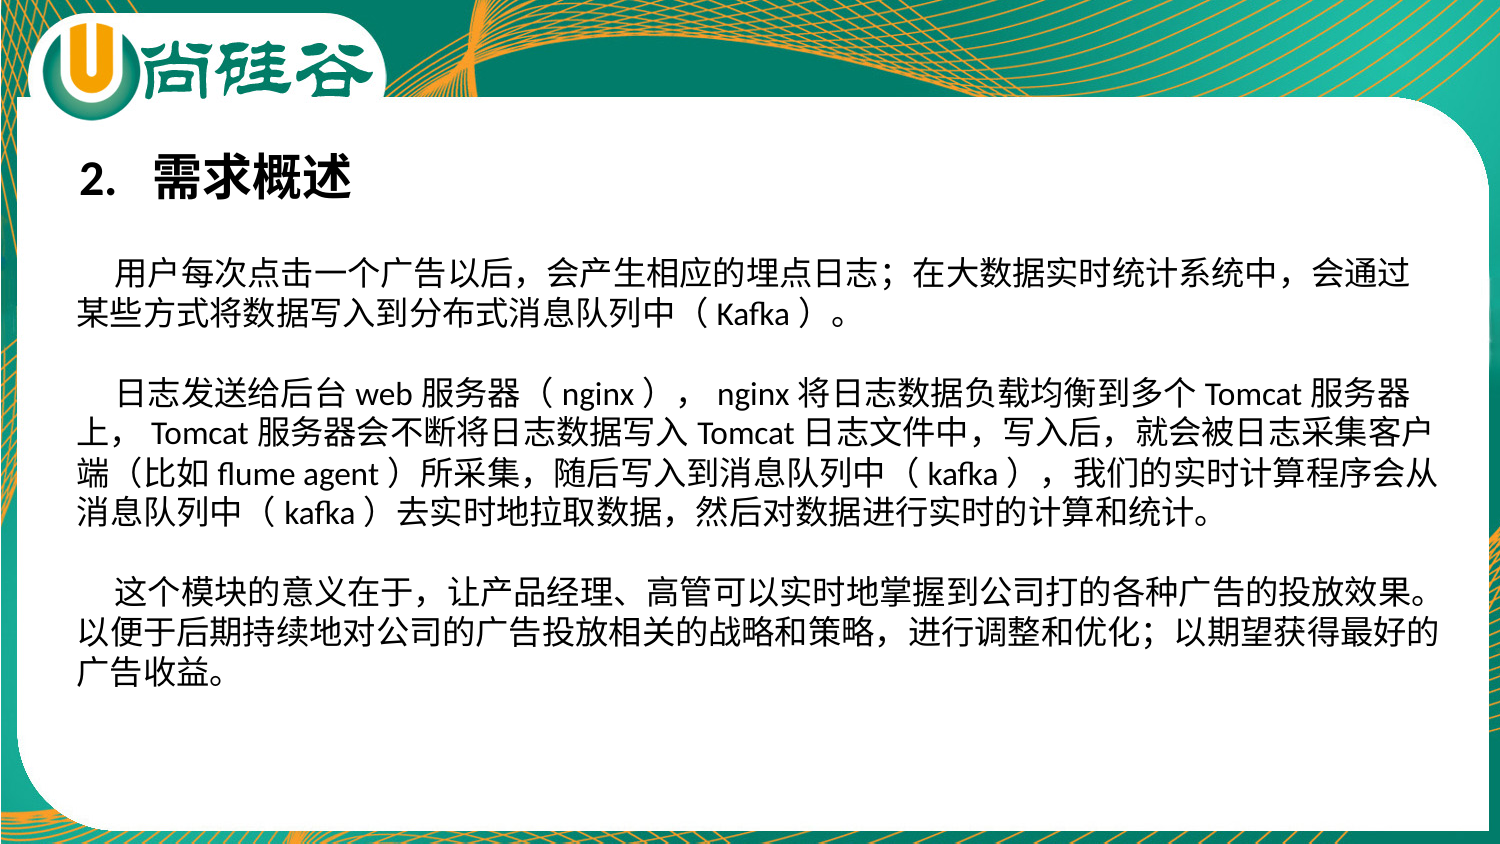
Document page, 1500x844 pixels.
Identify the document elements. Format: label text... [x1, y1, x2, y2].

text_box 用户每次点击一个广告以后，会产生相应的埋点日志；在大数据实时统计系统中，会通过某些方式将数据写入到分布式消息队列中（Kafka）。 日志发送给后台web服务器（nginx），nginx将日志数据负载均衡到多个Tomcat服务器上，Tomcat服务器会不断将日志数据写入Tomcat日志文件中，写入后，就会被日志采集客户端（比如flume agent）所采集，随后写入到消息队列中（kafka），我们的实时计算程序会从消息队列中（kafka）去实时地拉取数据，然后对数据进行实时的计算和统计。 这个模块的意义在于，让产品经理、高管可以实时地掌握到公司打的各种广告的投放效果。以便于后期持续地对公司的广告投放相关的战略和策略，进行调整和优化；以期望获得最好的广告收益。 [62, 244, 1456, 699]
text_box 2. 需求概述 [64, 138, 656, 214]
picture [0, 0, 1500, 844]
